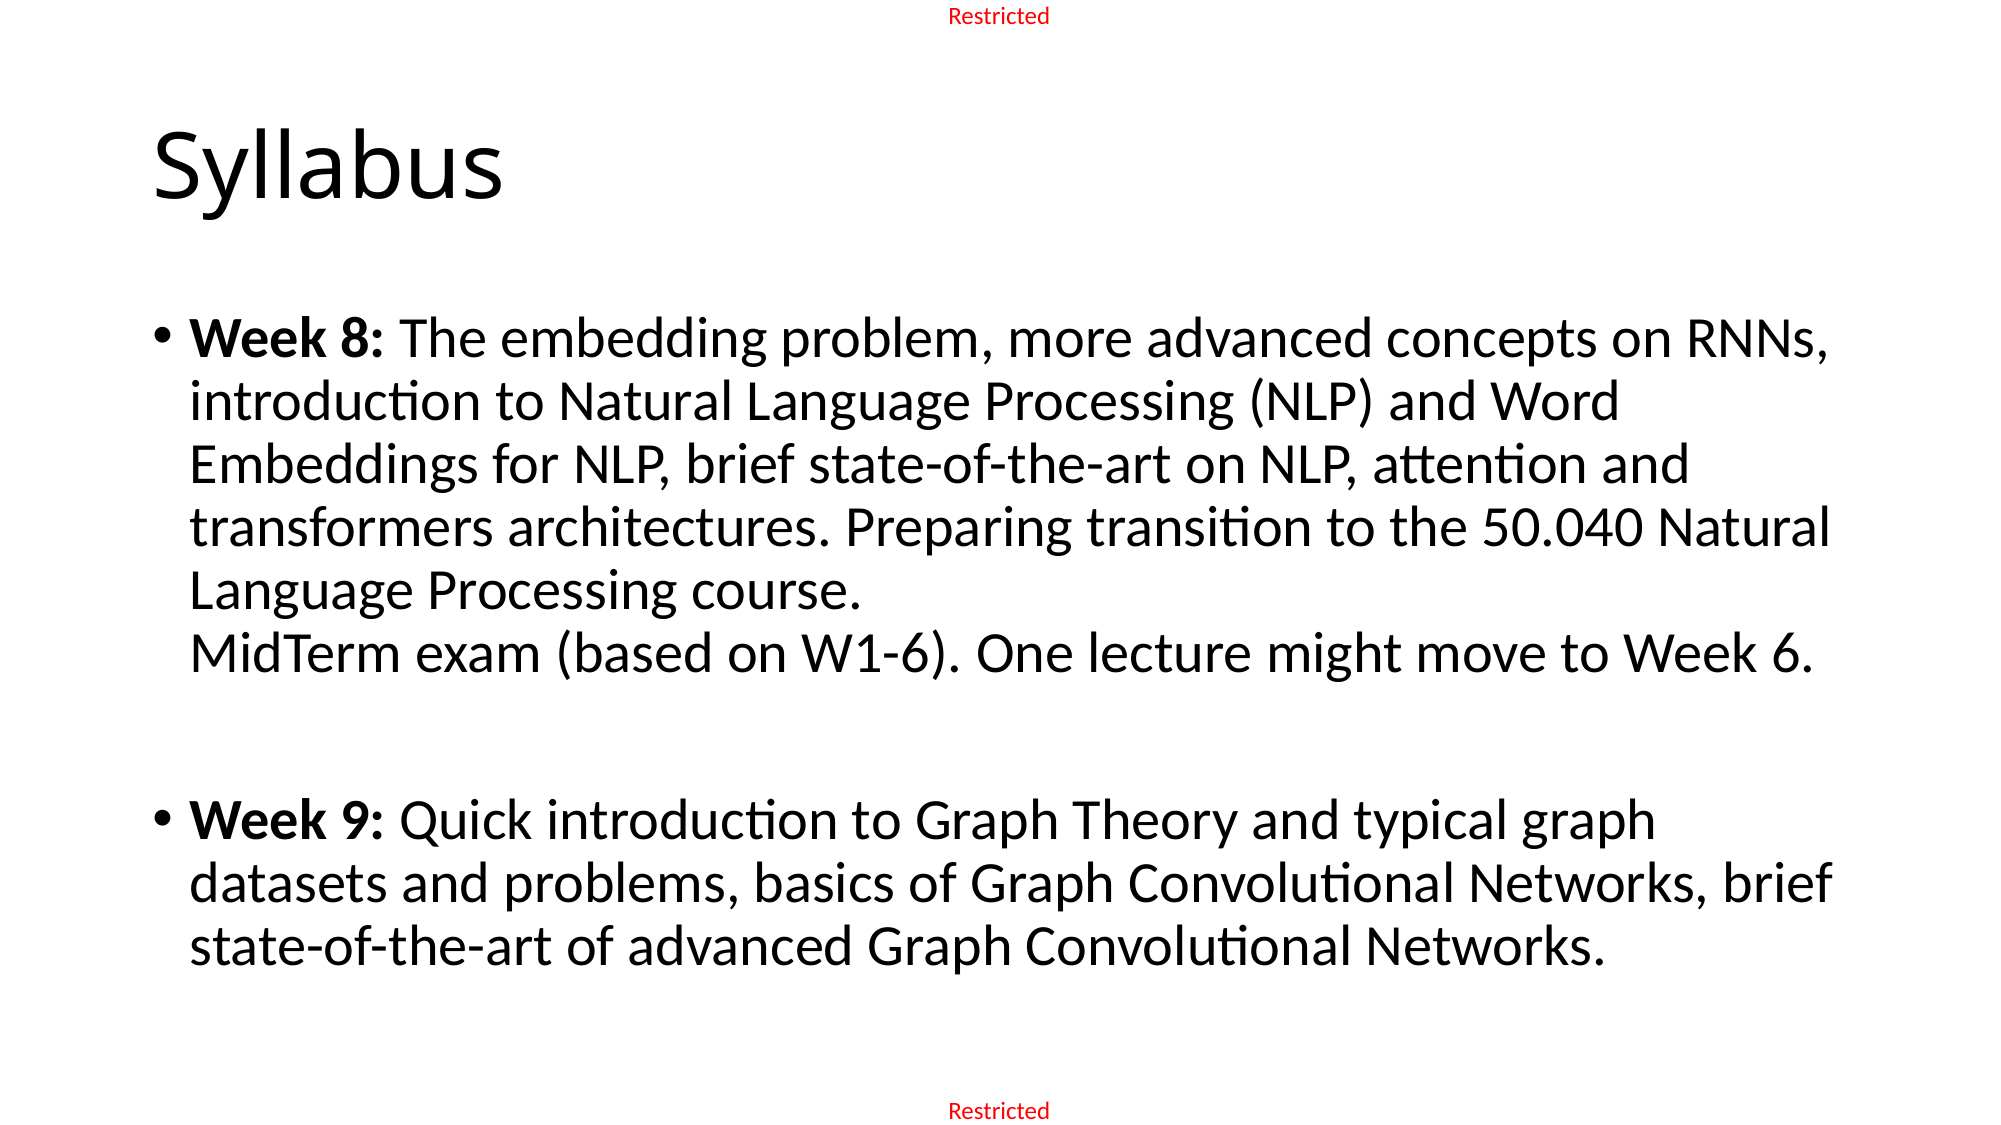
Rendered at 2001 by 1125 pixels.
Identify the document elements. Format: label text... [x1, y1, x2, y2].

list Week 8: The embedding problem, more advanced concepts on RNNs, introduction to Natural Language Processing (NLP) and Word Embeddings for NLP, brief state-of-the-art on NLP, attention and transformers architectures. Preparing transition to the 50.040 Natural Language Processing course. MidTerm exam (based on W1-6). One lecture might move to Week 6. Week 9: Quick introduction to Graph Theory and typical graph datasets and problems, basics of Graph Convolutional Networks, brief state-of-the-art of advanced Graph Convolutional Networks. [137, 299, 1863, 1125]
title Syllabus [137, 59, 1863, 278]
